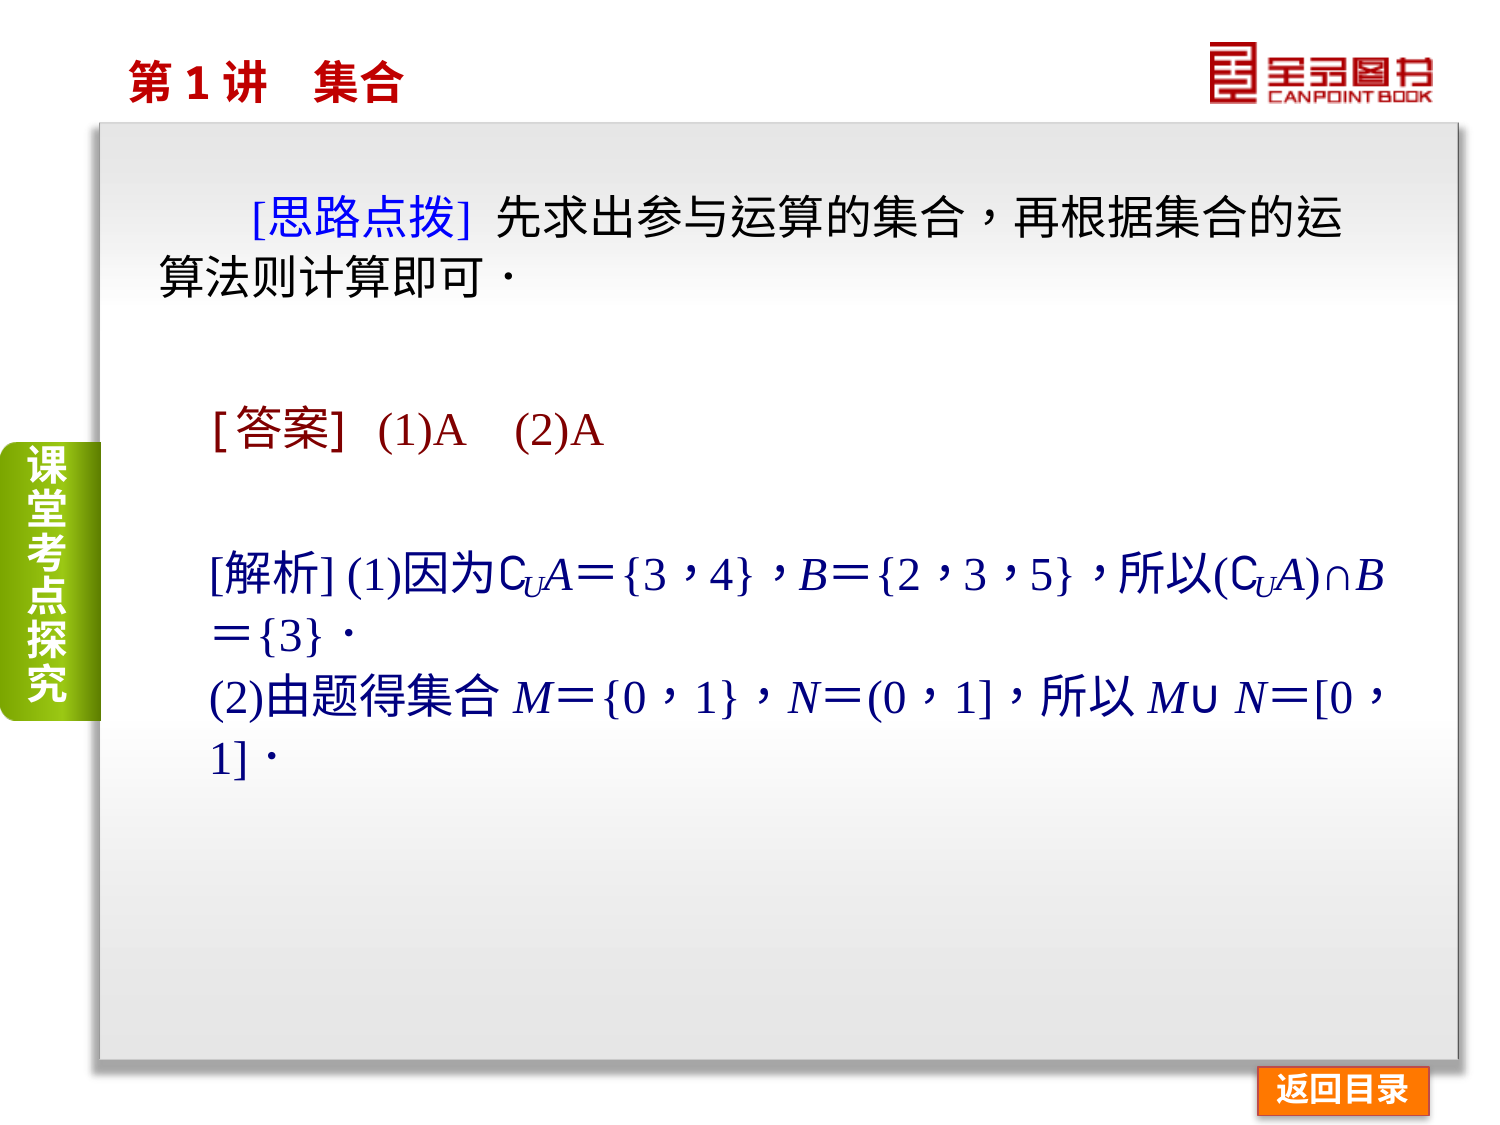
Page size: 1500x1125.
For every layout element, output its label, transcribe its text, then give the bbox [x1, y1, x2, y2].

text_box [116, 398, 1282, 537]
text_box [208, 542, 1384, 1055]
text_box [0, 437, 101, 722]
text_box 第1讲 集合 [112, 42, 1211, 121]
picture [79, 115, 1477, 1087]
text_box 返回目录 [1257, 1066, 1430, 1116]
picture [1211, 42, 1433, 104]
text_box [157, 187, 1343, 446]
